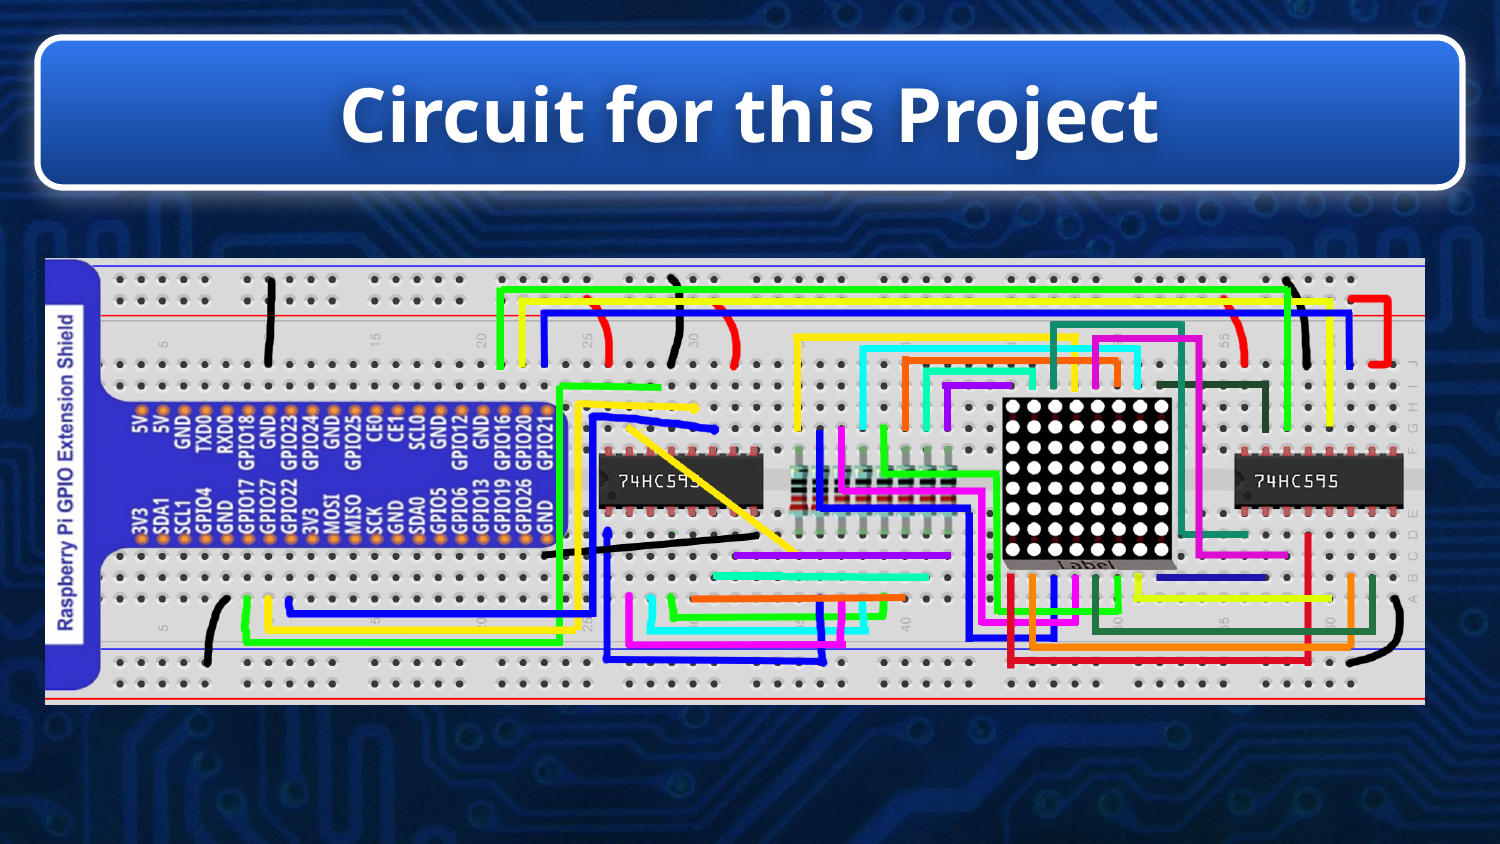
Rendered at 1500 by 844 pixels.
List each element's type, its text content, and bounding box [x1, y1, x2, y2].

title Circuit for this Project [31, 63, 1469, 201]
title Circuit for this Project [75, 56, 1425, 169]
picture [0, 0, 1500, 844]
